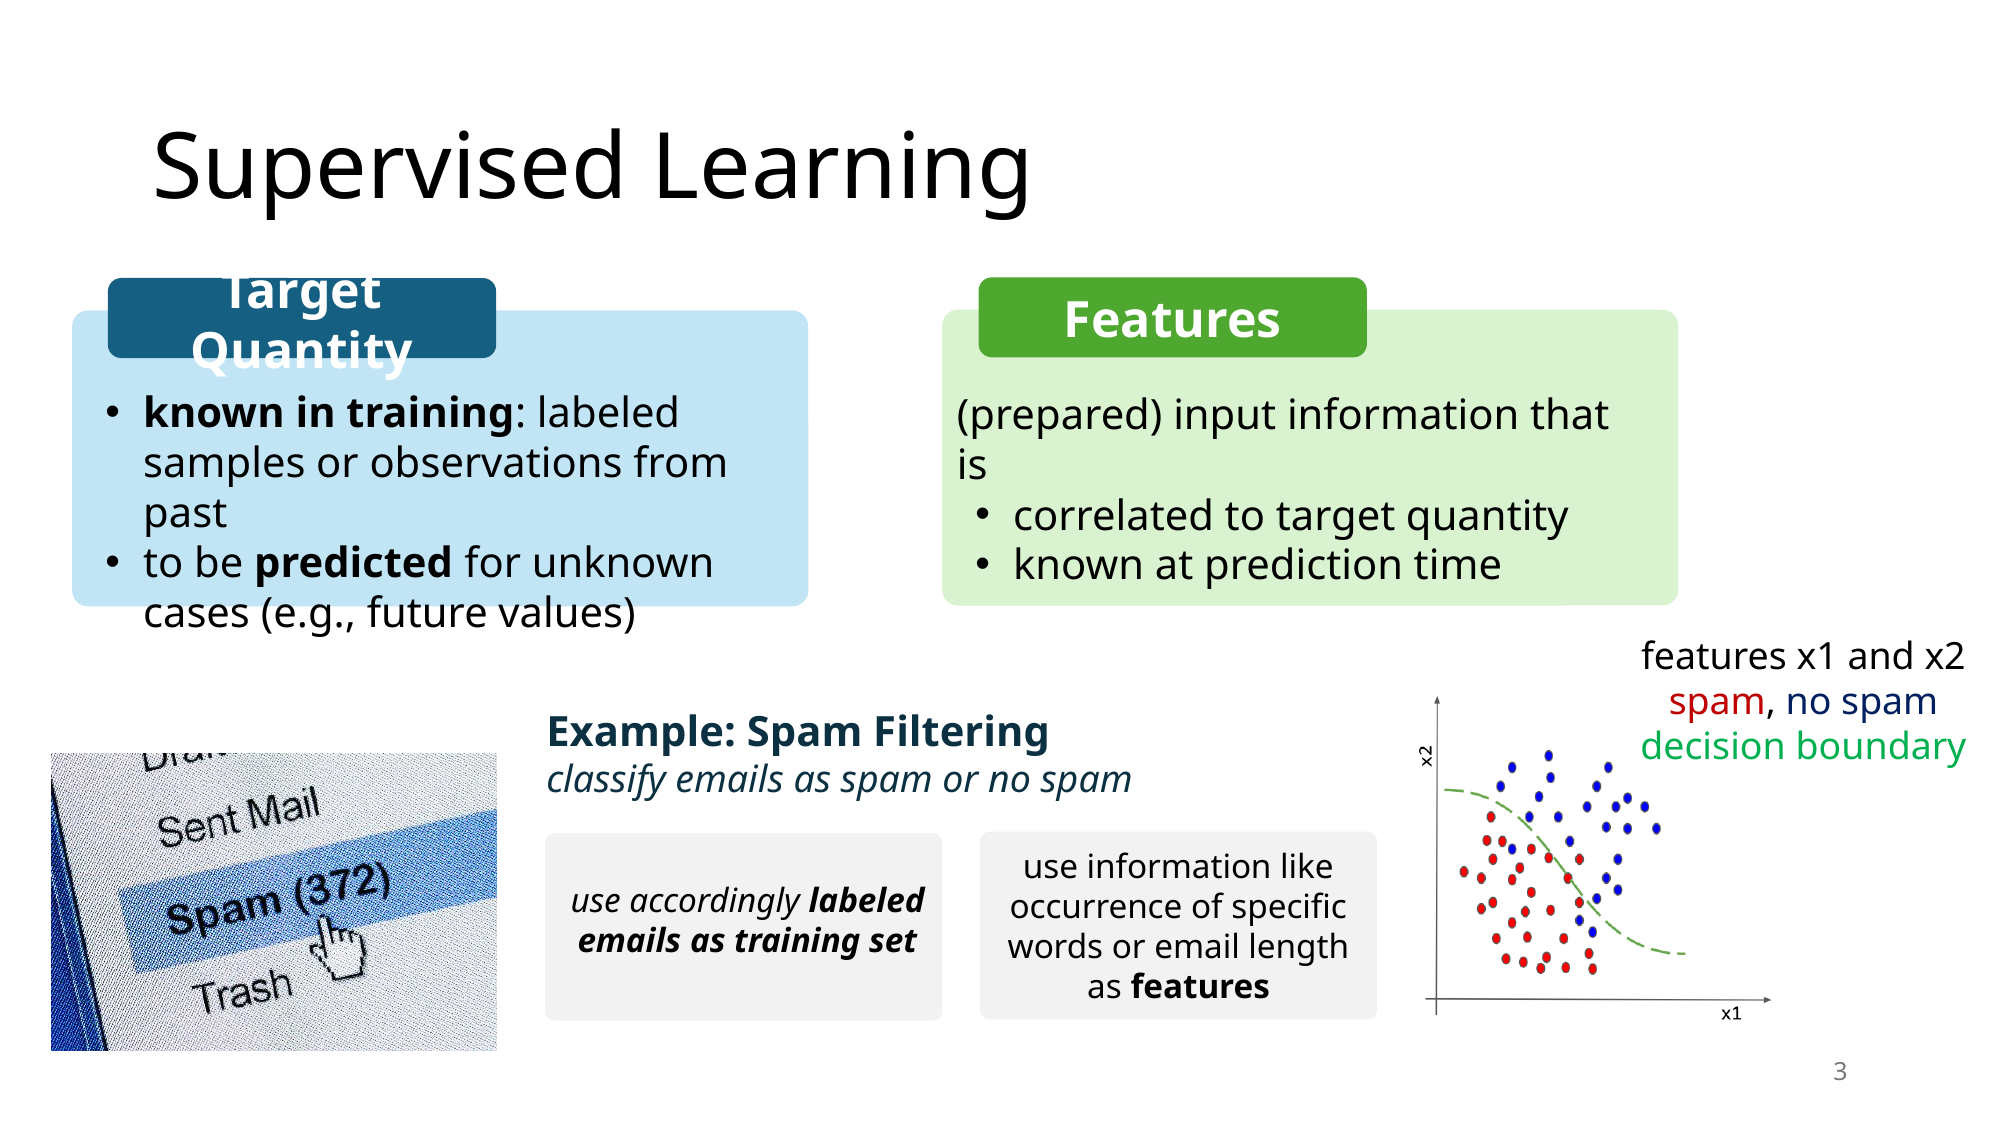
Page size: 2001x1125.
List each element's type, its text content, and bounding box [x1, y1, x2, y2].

text_box Features [977, 276, 1368, 359]
text_box (prepared) input information that is correlated to target quantity known at prediction time [942, 380, 1630, 596]
title Supervised Learning [137, 59, 1863, 278]
text_box Target Quantity [106, 276, 498, 360]
text_box [71, 309, 810, 596]
text_box features x1 and x2 spam, no spam decision boundary [1610, 605, 1998, 795]
text_box [543, 831, 944, 1022]
slide_number 3 [1412, 1042, 1863, 1103]
text_box Example: Spam Filtering classify emails as spam or no spam [531, 697, 1219, 807]
text_box use accordingly labeled emails as training set [553, 872, 943, 967]
text_box [941, 308, 1680, 607]
text_box use information like occurrence of specific words or email length as features [980, 838, 1378, 1013]
text_box known in training: labeled samples or observations from past to be predicted for unknown cases (e.g., future values) [72, 378, 809, 644]
picture [50, 753, 497, 1051]
text_box [978, 830, 1378, 1021]
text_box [1395, 681, 1798, 1022]
